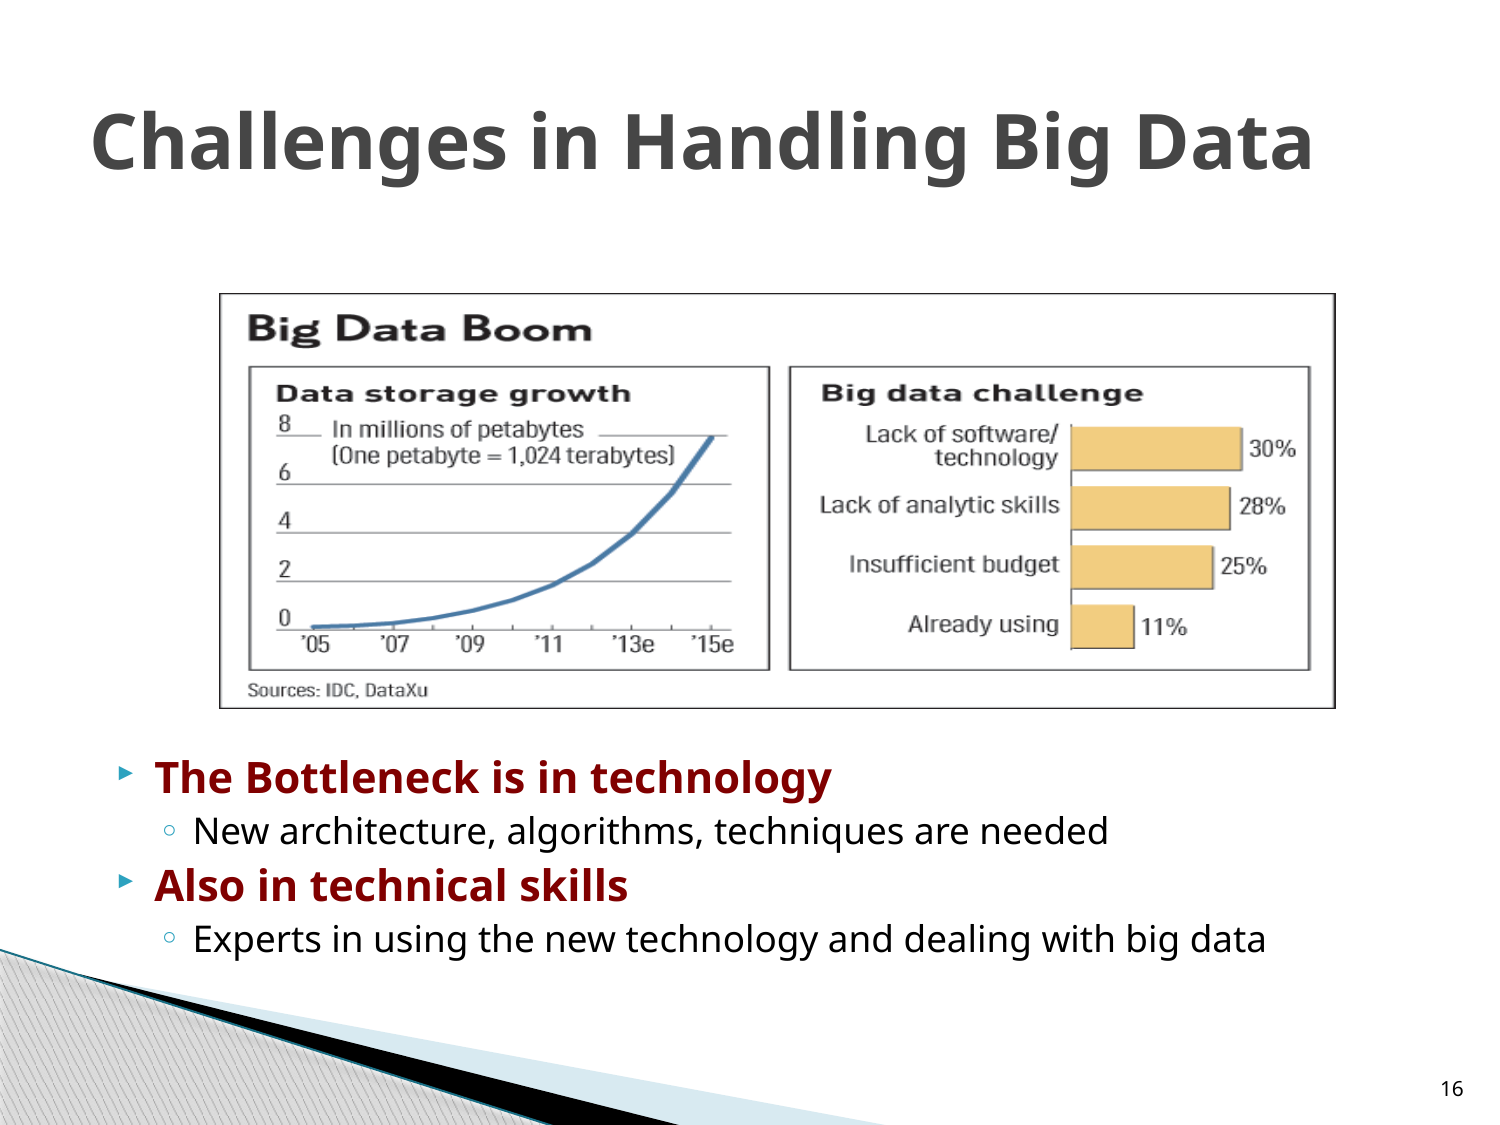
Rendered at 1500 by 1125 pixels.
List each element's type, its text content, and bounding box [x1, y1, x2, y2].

title Challenges in Handling Big Data [75, 45, 1425, 233]
slide_number 16 [1418, 1051, 1479, 1112]
list The Bottleneck is in technology New architecture, algorithms, techniques are needed Also in technical skills Experts in using the new technology and dealing with big data [85, 743, 1291, 1015]
picture [219, 293, 1336, 709]
